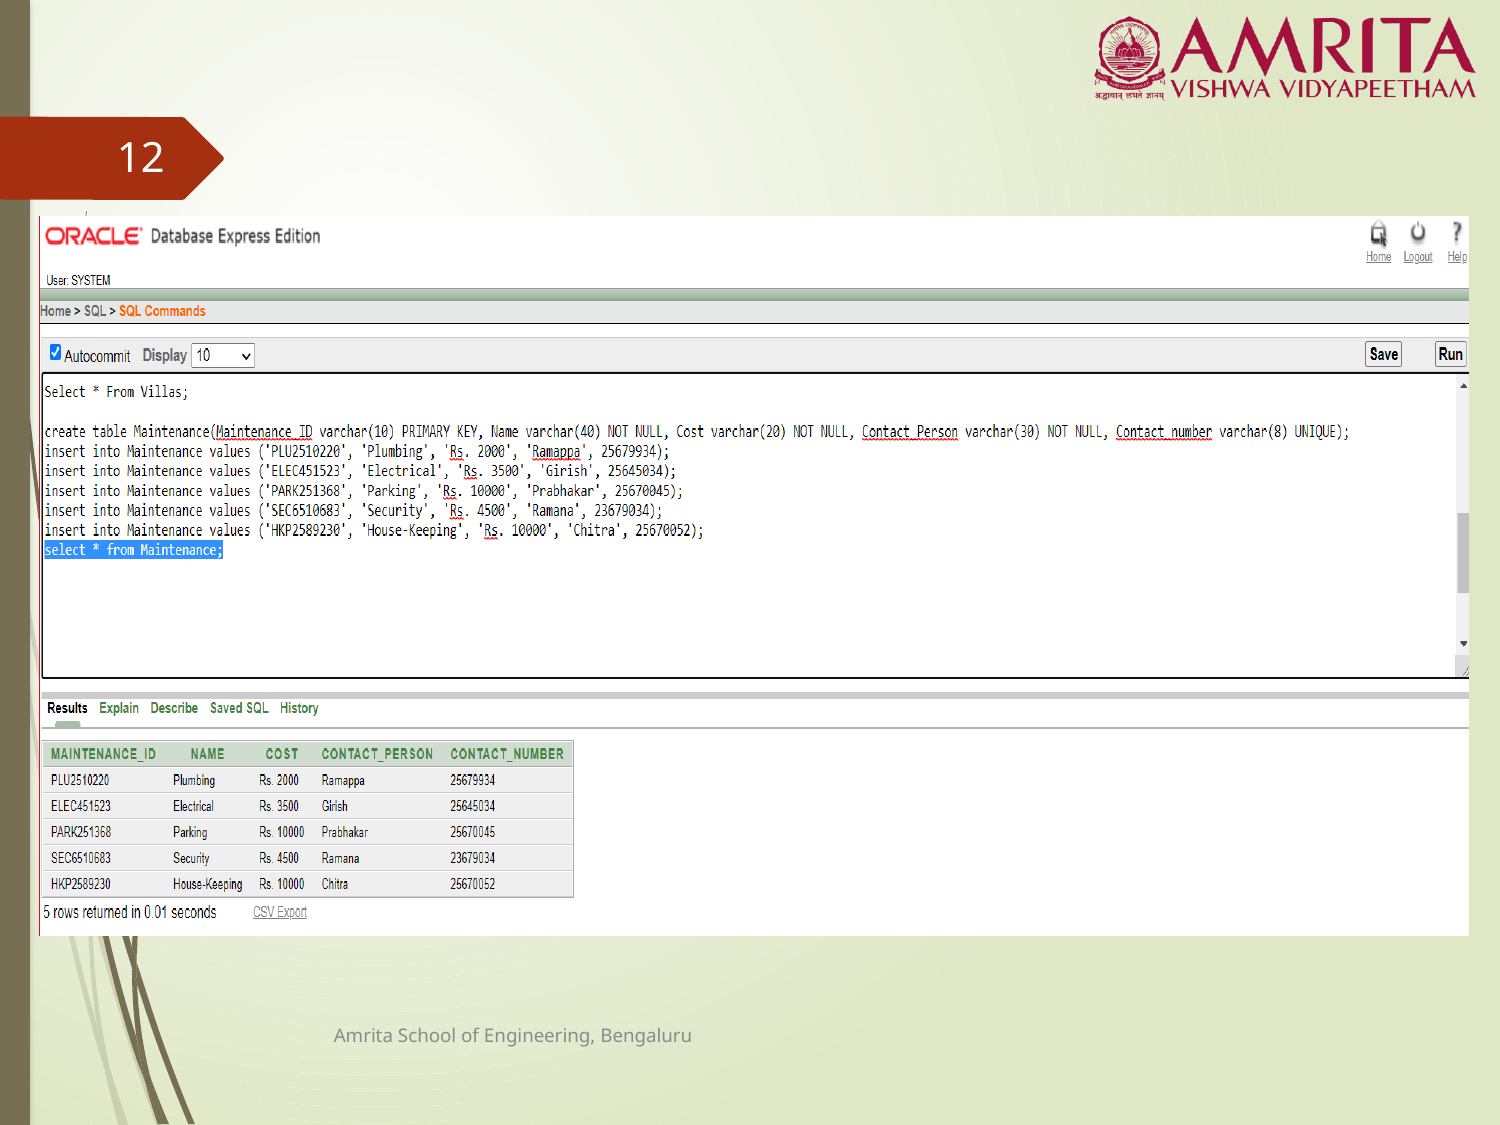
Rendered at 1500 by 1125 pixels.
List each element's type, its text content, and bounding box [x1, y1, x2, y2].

slide_number 12 [83, 129, 180, 190]
picture [39, 216, 1470, 937]
footer Amrita School of Engineering, Bengaluru [318, 1006, 1257, 1067]
picture [1090, 8, 1480, 105]
